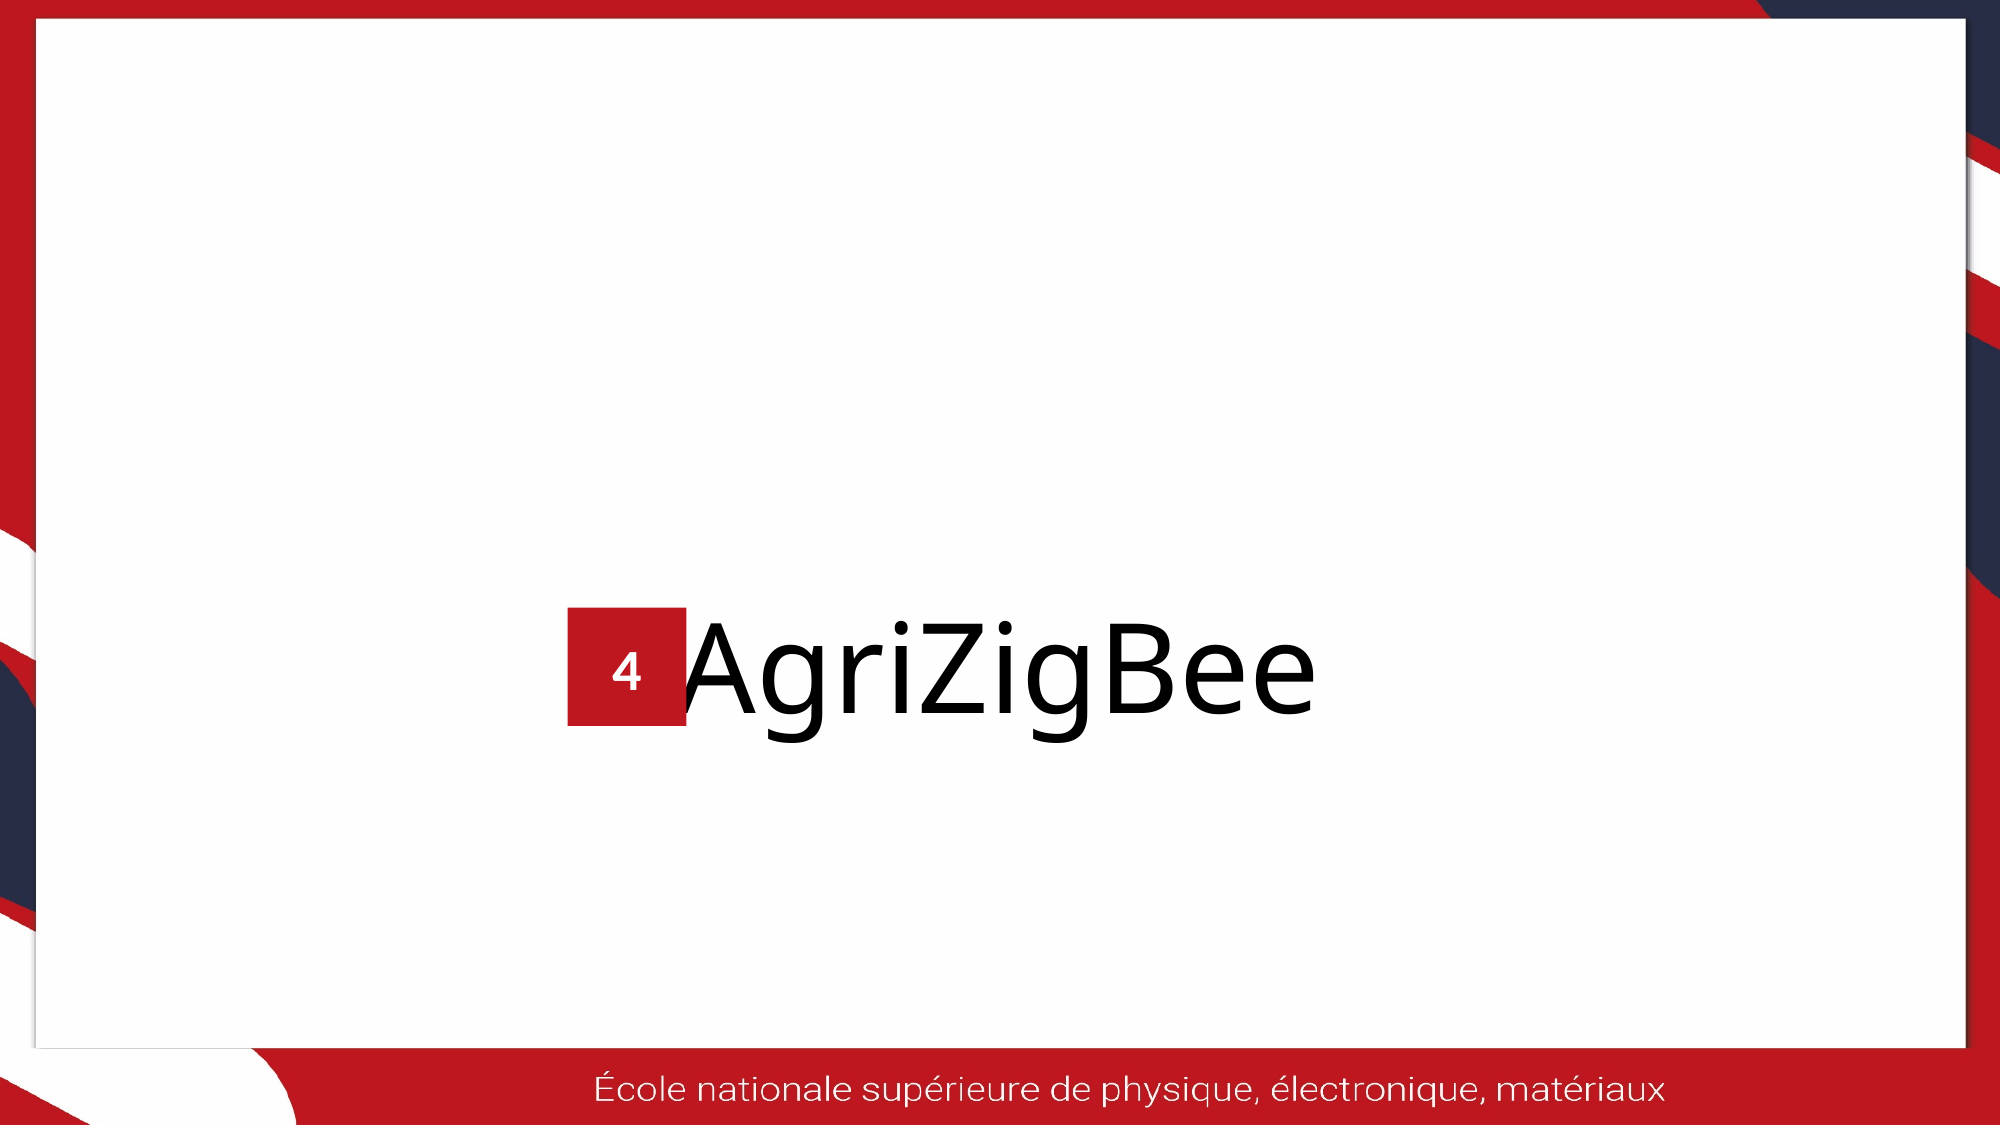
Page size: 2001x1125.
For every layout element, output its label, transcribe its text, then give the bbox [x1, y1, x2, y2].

title AgriZigBee [136, 280, 1862, 749]
picture [0, 0, 2000, 1125]
text_box 4 [567, 607, 687, 727]
slide_number 85 [1412, 1042, 1863, 1103]
